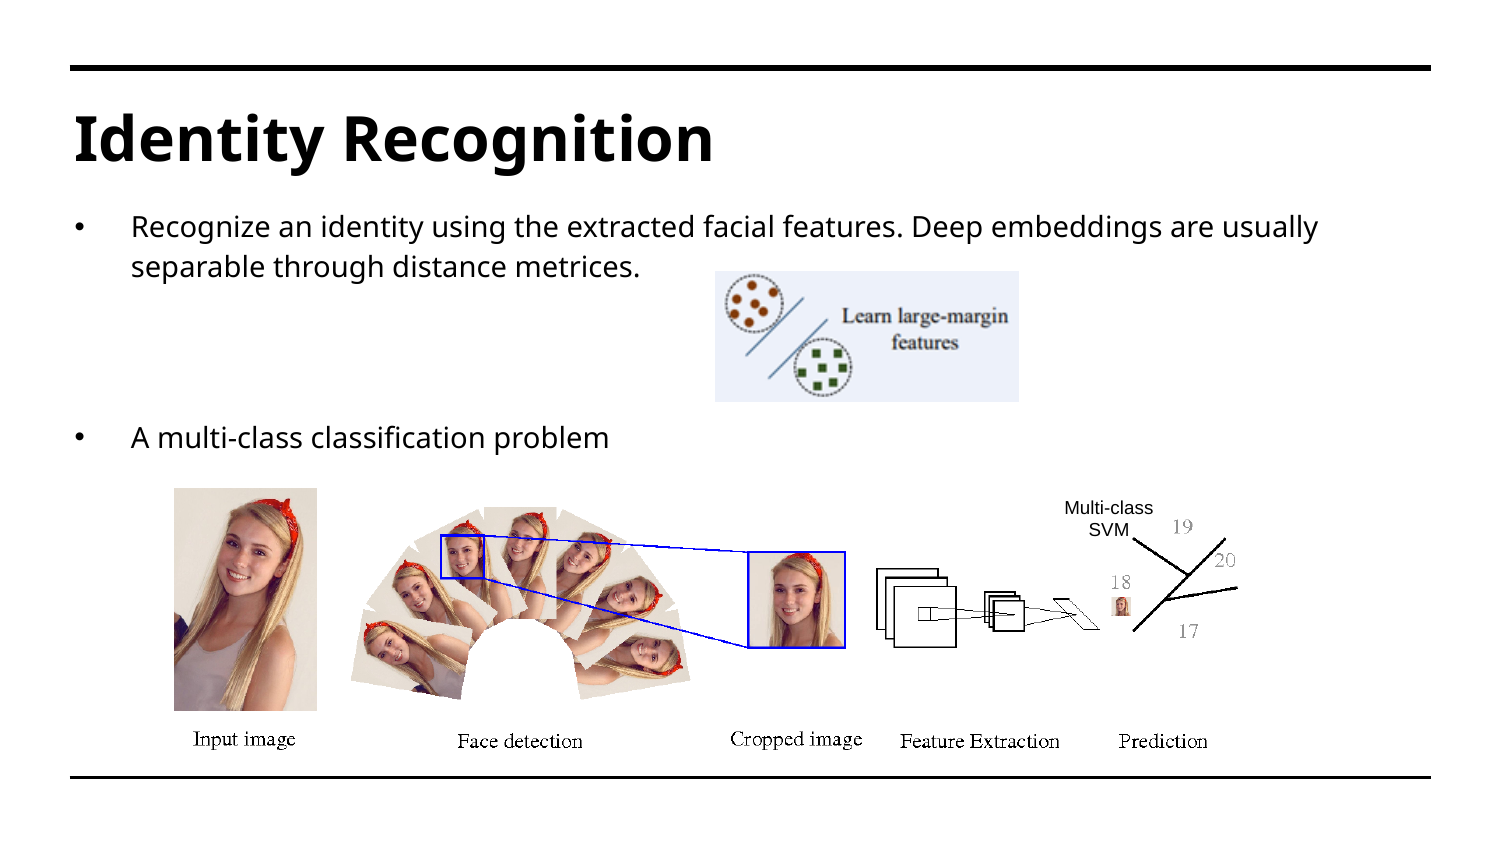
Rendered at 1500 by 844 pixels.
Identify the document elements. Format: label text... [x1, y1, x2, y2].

picture [715, 271, 1019, 402]
text_box Recognize an identity using the extracted facial features. Deep embeddings are usually separable through distance metrices. A multi-class classification problem [59, 188, 1372, 681]
text_box Identity Recognition [59, 84, 1097, 188]
picture [173, 487, 1238, 760]
